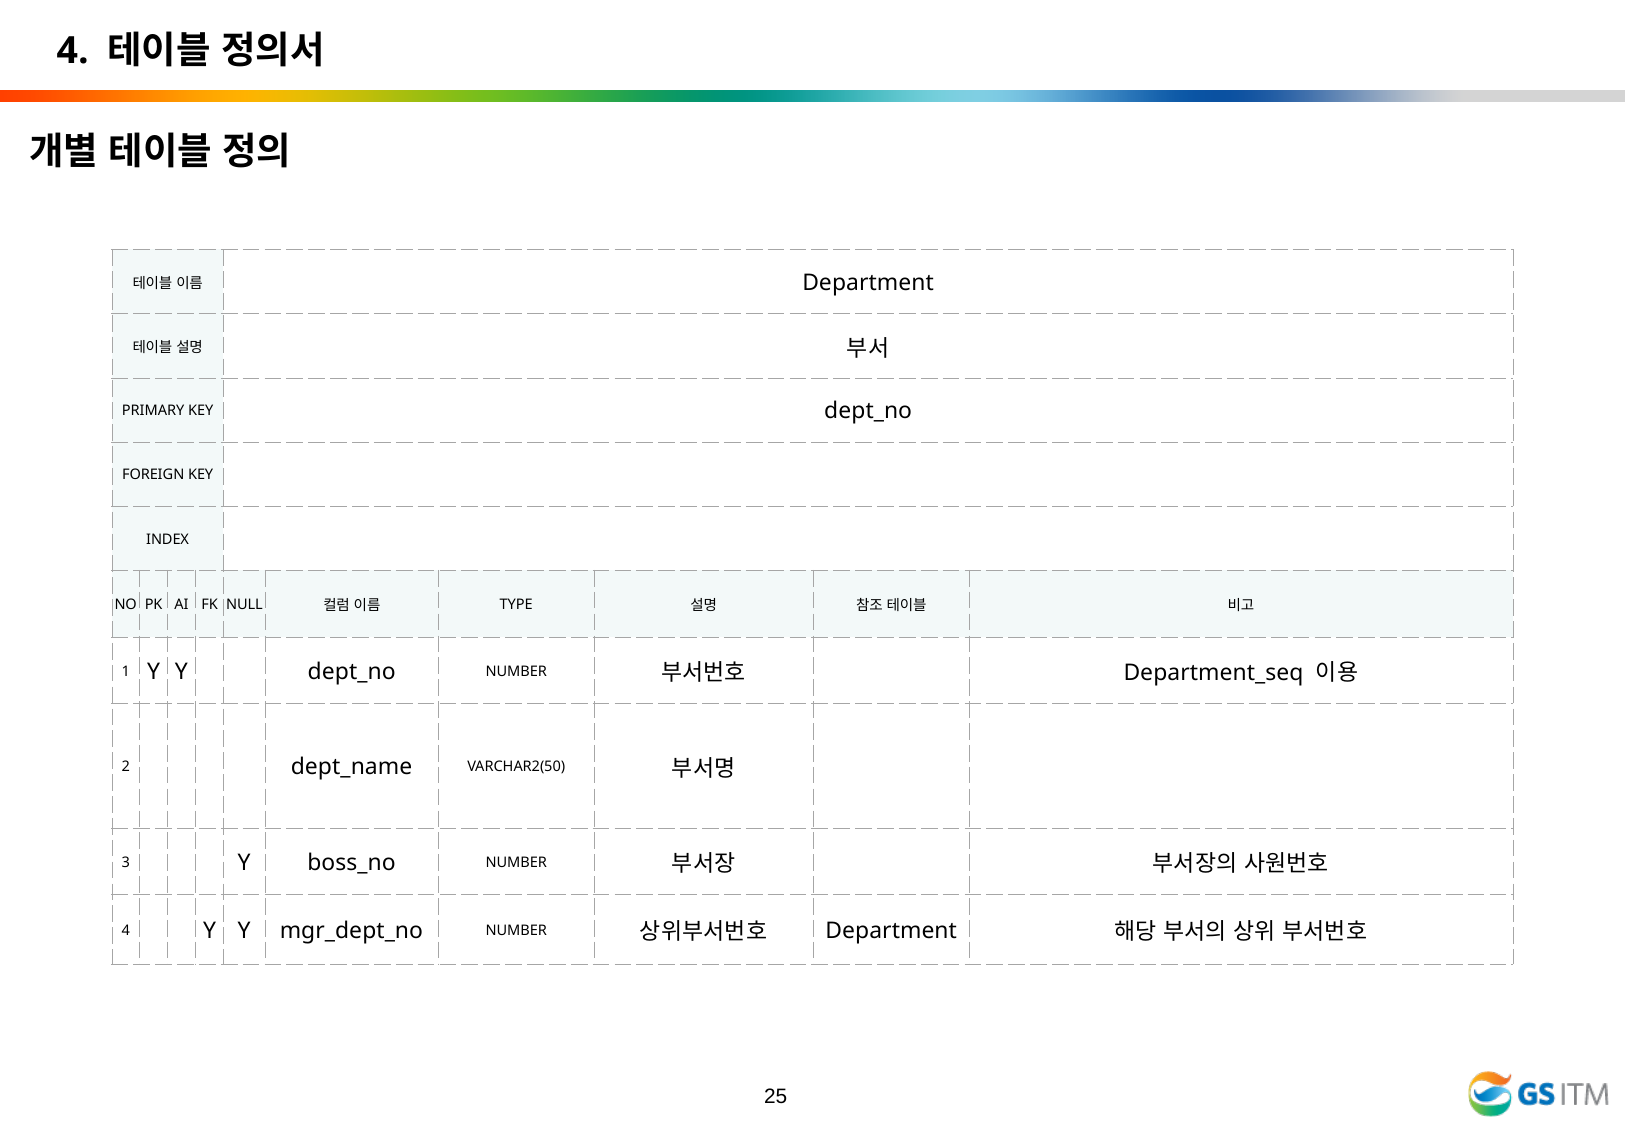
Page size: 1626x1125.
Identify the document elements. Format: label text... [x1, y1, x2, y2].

table_cell 3 [112, 828, 140, 895]
table_cell [814, 637, 969, 704]
table_cell 컬럼 이름 [265, 570, 439, 637]
table_cell [223, 704, 265, 828]
text_box 개별 테이블 정의 [14, 119, 307, 180]
table_cell INDEX [112, 506, 223, 570]
table_cell 2 [112, 704, 140, 828]
table_cell [223, 637, 265, 704]
table_cell [140, 704, 168, 828]
table_cell 부서명 [594, 704, 814, 828]
table_header Department [223, 249, 1513, 314]
picture [1467, 1070, 1610, 1118]
table_cell PK [140, 570, 168, 637]
table_cell boss_no [265, 828, 439, 895]
table_cell Y [223, 828, 265, 895]
table_cell [814, 828, 969, 895]
table_cell 4 [112, 895, 140, 964]
table_cell [223, 442, 1513, 506]
table_cell PRIMARY KEY [112, 378, 223, 442]
table_cell 비고 [969, 570, 1513, 637]
table_cell NUMBER [439, 828, 594, 895]
table_cell [140, 828, 168, 895]
table_header 테이블 이름 [112, 249, 223, 314]
table_cell NULL [223, 570, 265, 637]
table_cell [140, 895, 168, 964]
table_cell [196, 704, 223, 828]
table_cell NUMBER [439, 637, 594, 704]
table_cell Y [223, 895, 265, 964]
table_cell Y [196, 895, 223, 964]
table_cell [168, 895, 196, 964]
table_cell [196, 637, 223, 704]
picture [0, 90, 1625, 102]
table_cell 해당 부서의 상위 부서번호 [969, 895, 1513, 964]
table_cell dept_no [223, 378, 1513, 442]
table_cell 설명 [594, 570, 814, 637]
table_cell [969, 704, 1513, 828]
table_cell [196, 828, 223, 895]
table_cell NO [112, 570, 140, 637]
table_cell [814, 704, 969, 828]
table_cell 부서번호 [594, 637, 814, 704]
table_cell mgr_dept_no [265, 895, 439, 964]
table_cell [223, 506, 1513, 570]
table_cell 참조 테이블 [814, 570, 969, 637]
table_cell Y [168, 637, 196, 704]
table_cell 상위부서번호 [594, 895, 814, 964]
table_cell FOREIGN KEY [112, 442, 223, 506]
table_cell TYPE [439, 570, 594, 637]
table_cell dept_no [265, 637, 439, 704]
table_cell Department [814, 895, 969, 964]
table_cell 1 [112, 637, 140, 704]
table_cell FK [196, 570, 223, 637]
table_cell [168, 828, 196, 895]
table_cell Department_seq 이용 [969, 637, 1513, 704]
table_cell VARCHAR2(50) [439, 704, 594, 828]
table_cell 테이블 설명 [112, 314, 223, 378]
table_cell 부서장의 사원번호 [969, 828, 1513, 895]
table_cell 부서장 [594, 828, 814, 895]
table_cell [168, 704, 196, 828]
table_cell NUMBER [439, 895, 594, 964]
text_box 4. 테이블 정의서 [41, 18, 340, 79]
table_cell Y [140, 637, 168, 704]
table_cell dept_name [265, 704, 439, 828]
table_cell AI [168, 570, 196, 637]
table_cell 부서 [223, 314, 1513, 378]
